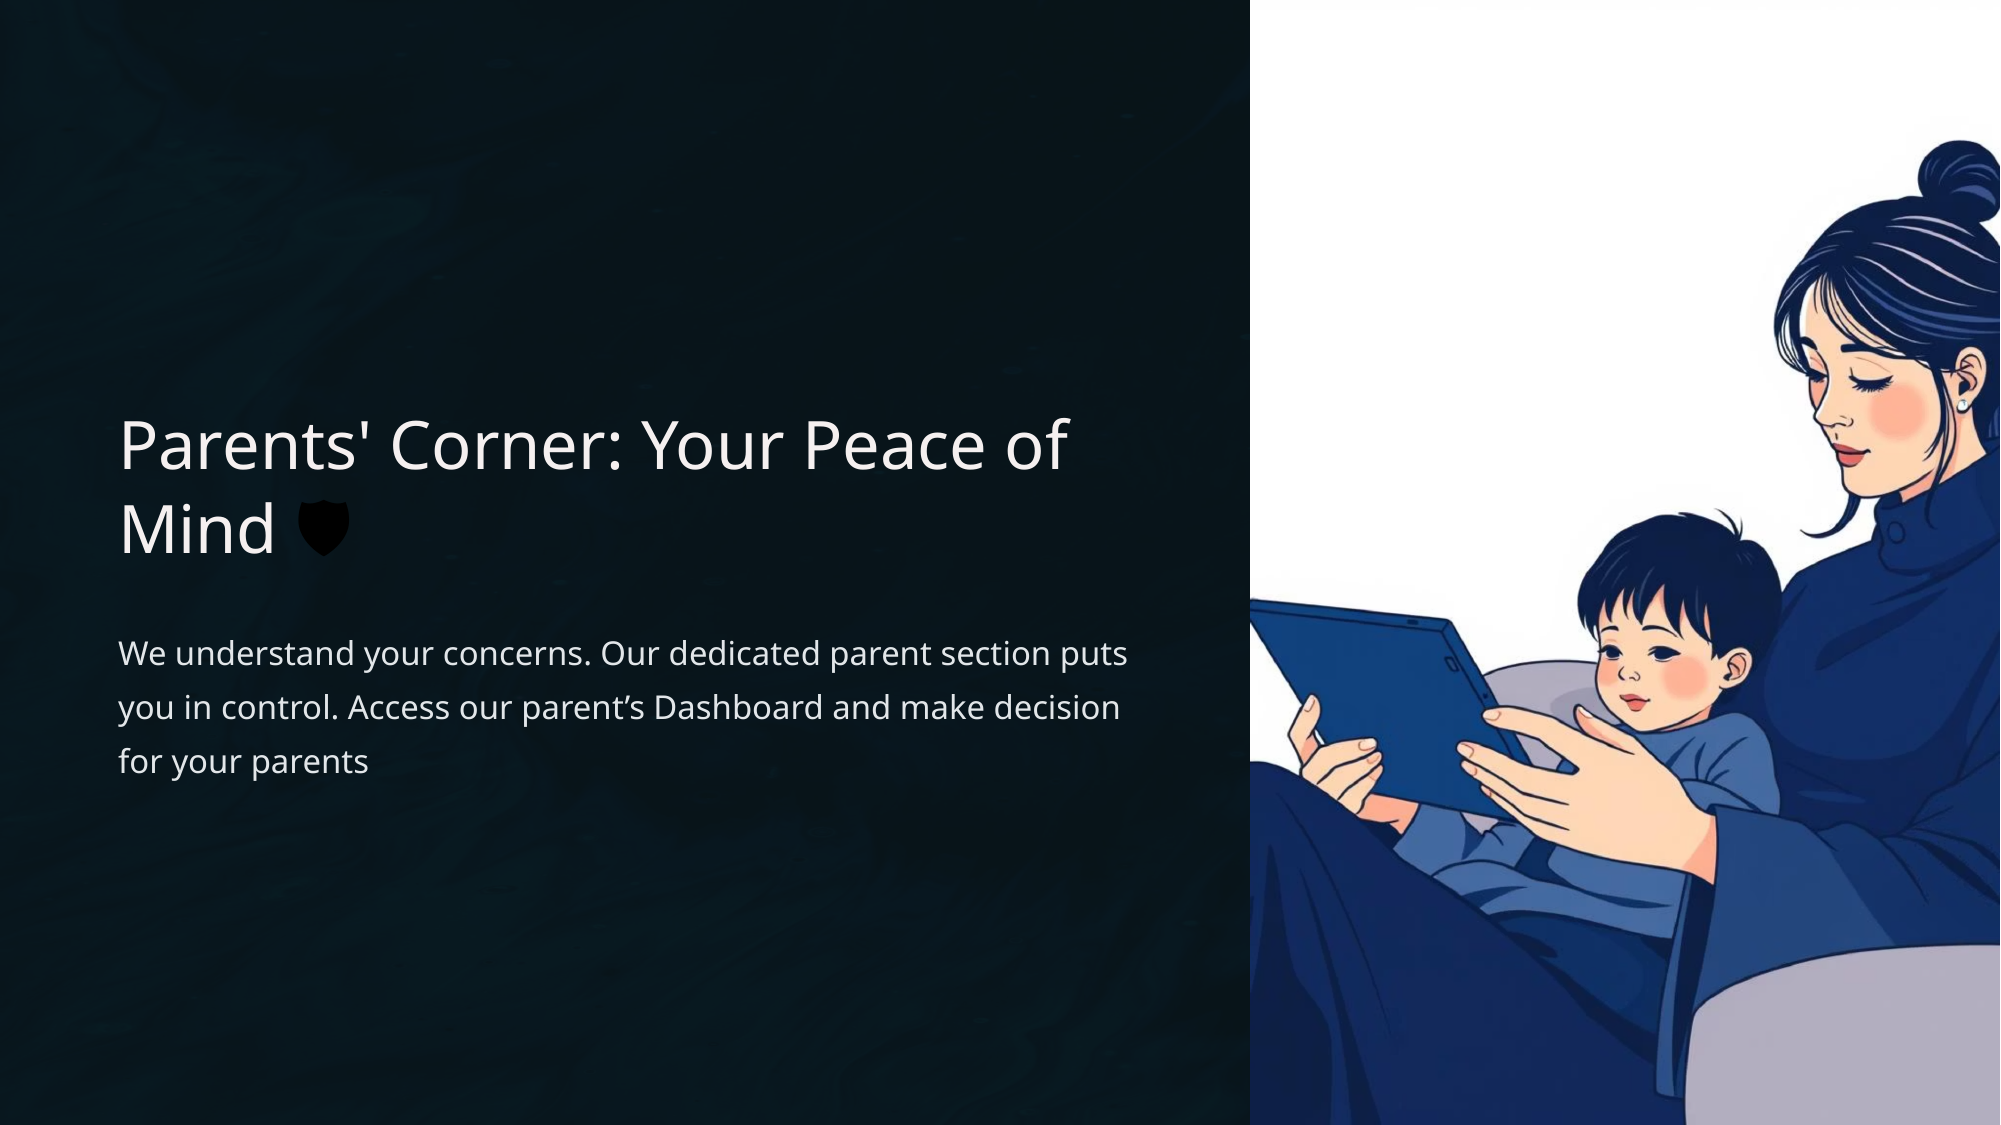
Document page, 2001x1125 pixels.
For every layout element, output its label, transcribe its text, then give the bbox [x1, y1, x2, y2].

text_box Parents' Corner: Your Peace of Mind 🛡️ [118, 398, 1132, 568]
picture [1249, 0, 2000, 1125]
text_box We understand your concerns. Our dedicated parent section puts you in control. Access our parent’s Dashboard and make decision for your parents [118, 618, 1132, 727]
